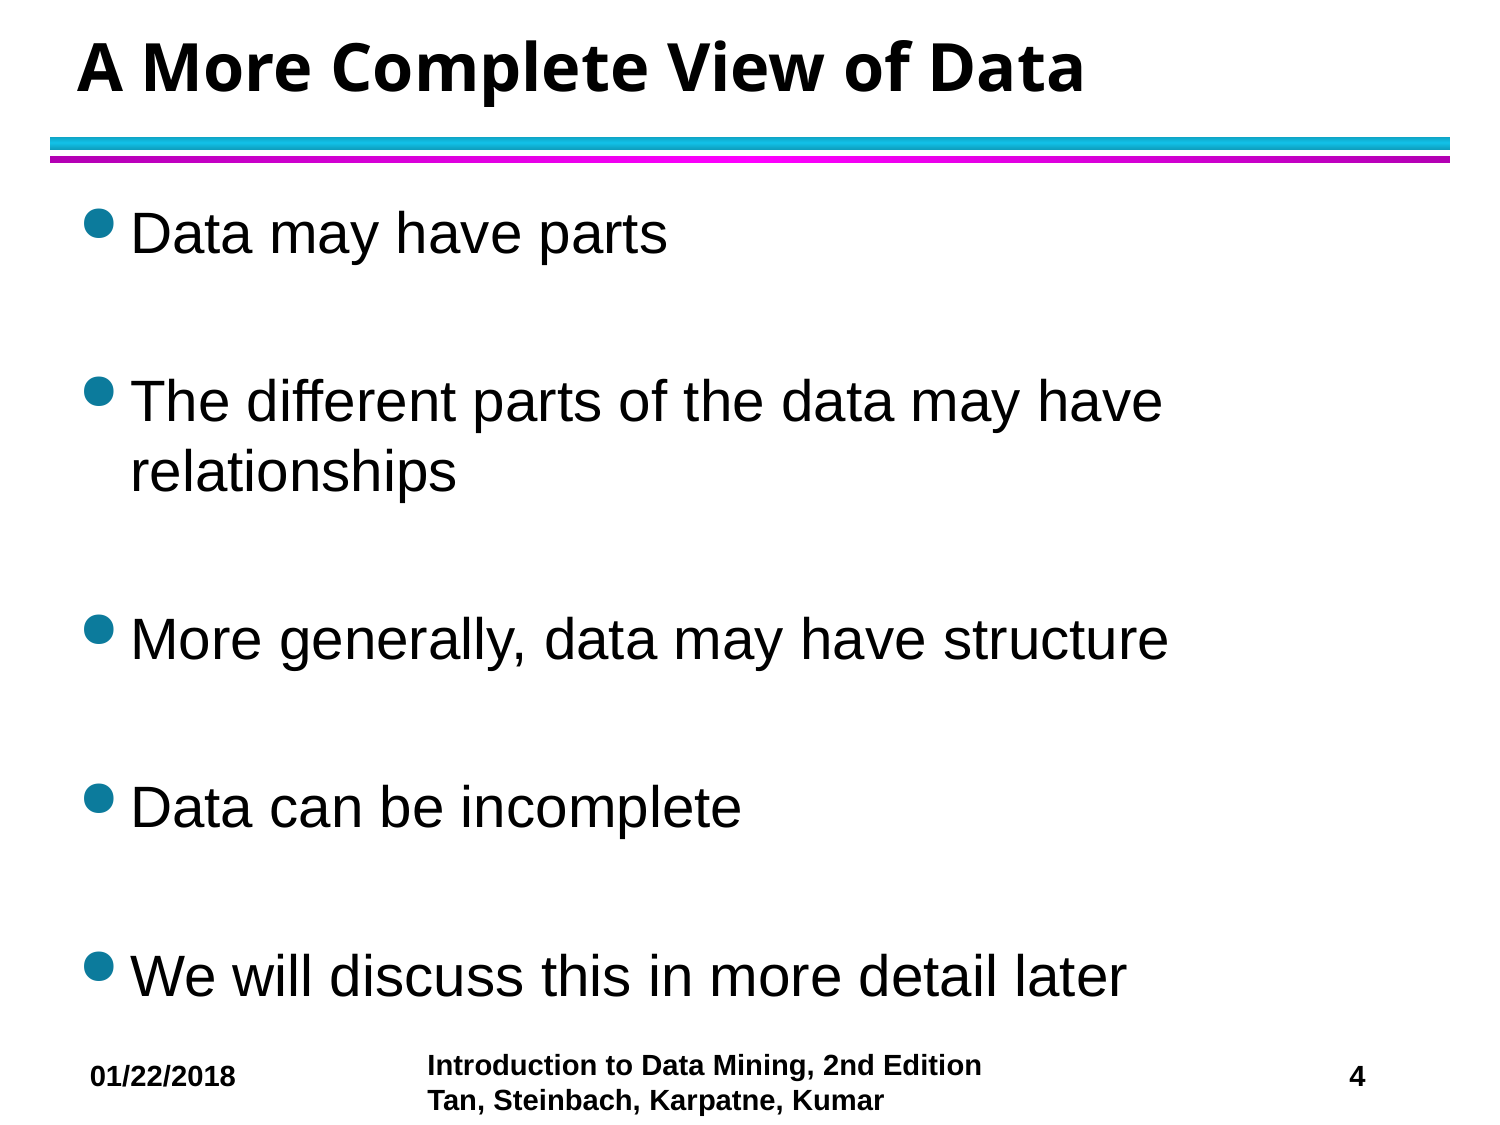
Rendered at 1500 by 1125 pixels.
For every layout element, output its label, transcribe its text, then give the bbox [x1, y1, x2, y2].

list Data may have parts The different parts of the data may have relationships More generally, data may have structure Data can be incomplete We will discuss this in more detail later [67, 187, 1432, 1038]
title A More Complete View of Data [62, 24, 1421, 113]
